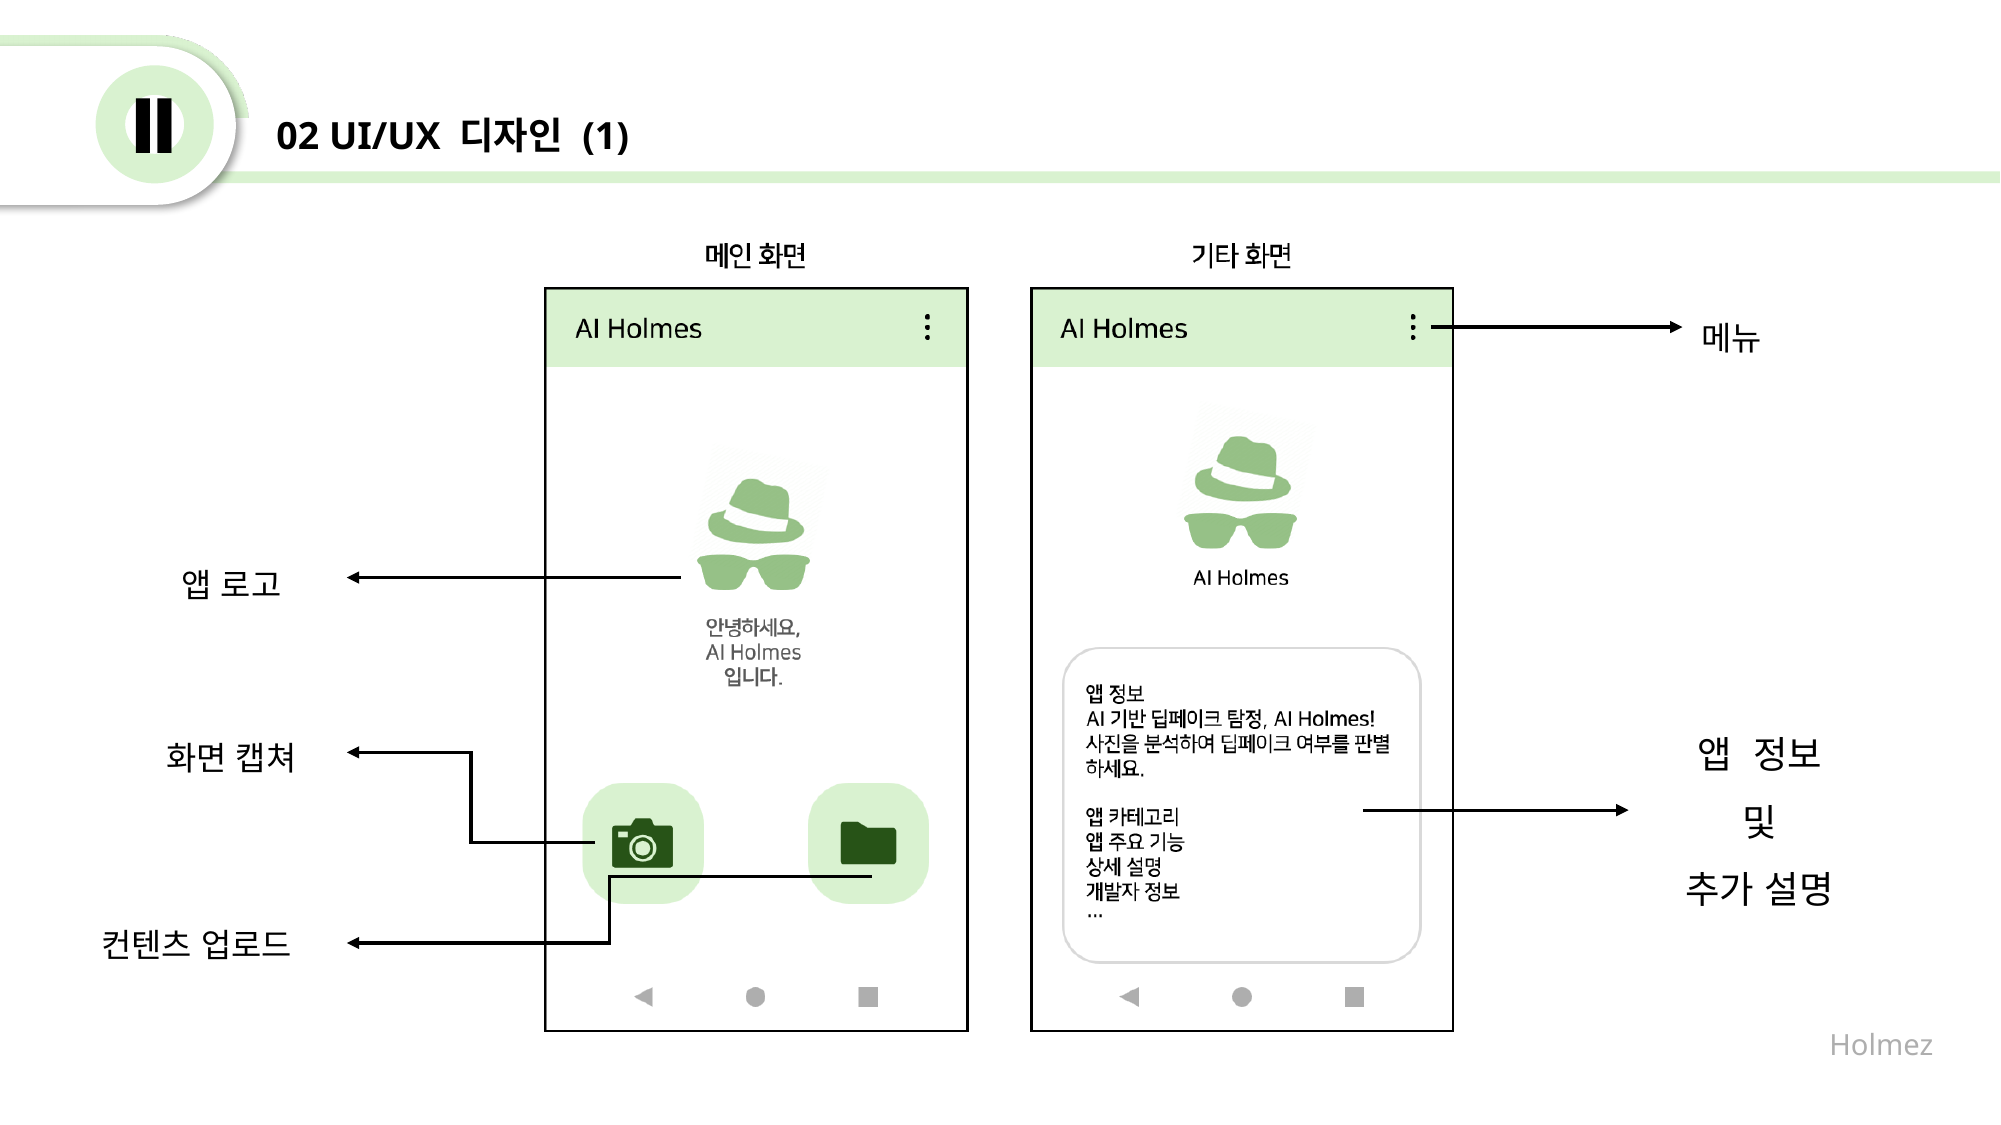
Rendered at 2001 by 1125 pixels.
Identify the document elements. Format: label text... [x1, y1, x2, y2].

picture [494, 206, 1501, 1078]
text_box 메뉴 [1599, 289, 1863, 365]
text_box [346, 875, 873, 944]
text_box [346, 751, 596, 843]
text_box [0, 35, 2000, 206]
text_box 앱 로고 [100, 536, 363, 612]
text_box 화면 캡쳐 [100, 710, 363, 785]
text_box 컨텐츠 업로드 [65, 897, 328, 973]
text_box 앱 정보 및 추가 설명 [1628, 667, 1892, 953]
text_box Holmez [1814, 980, 2000, 1070]
